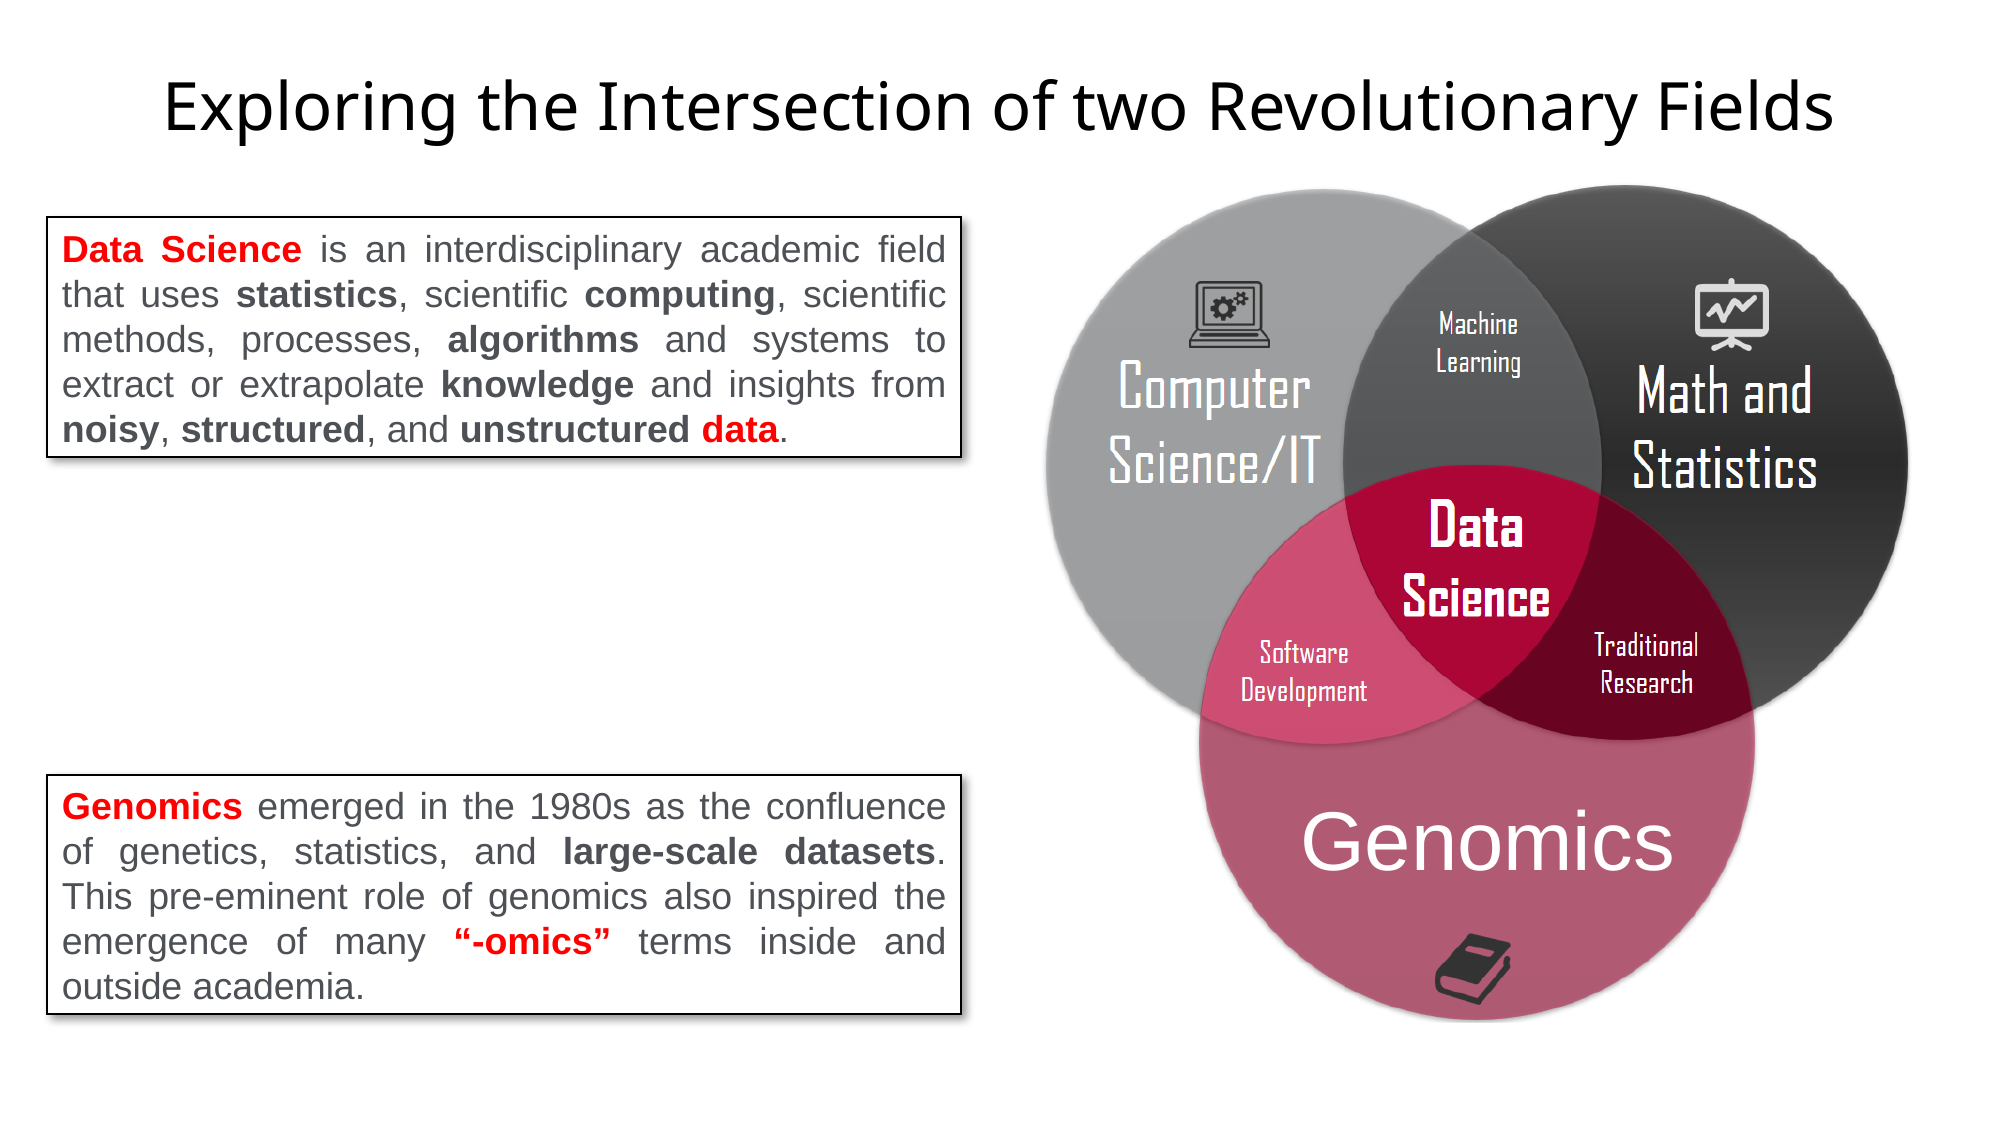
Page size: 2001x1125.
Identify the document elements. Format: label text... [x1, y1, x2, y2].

text_box Data Science is an interdisciplinary academic field that uses statistics, scientific computing, scientific methods, processes, algorithms and systems to extract or extrapolate knowledge and insights from noisy, structured, and unstructured data. [46, 216, 962, 458]
text_box Genomics emerged in the 1980s as the confluence of genetics, statistics, and large-scale datasets. This pre-eminent role of genomics also inspired the emergence of many “-omics” terms inside and outside academia. [46, 774, 962, 1015]
picture [1008, 179, 1940, 1023]
title Exploring the Intersection of two Revolutionary Fields [0, 0, 2000, 218]
